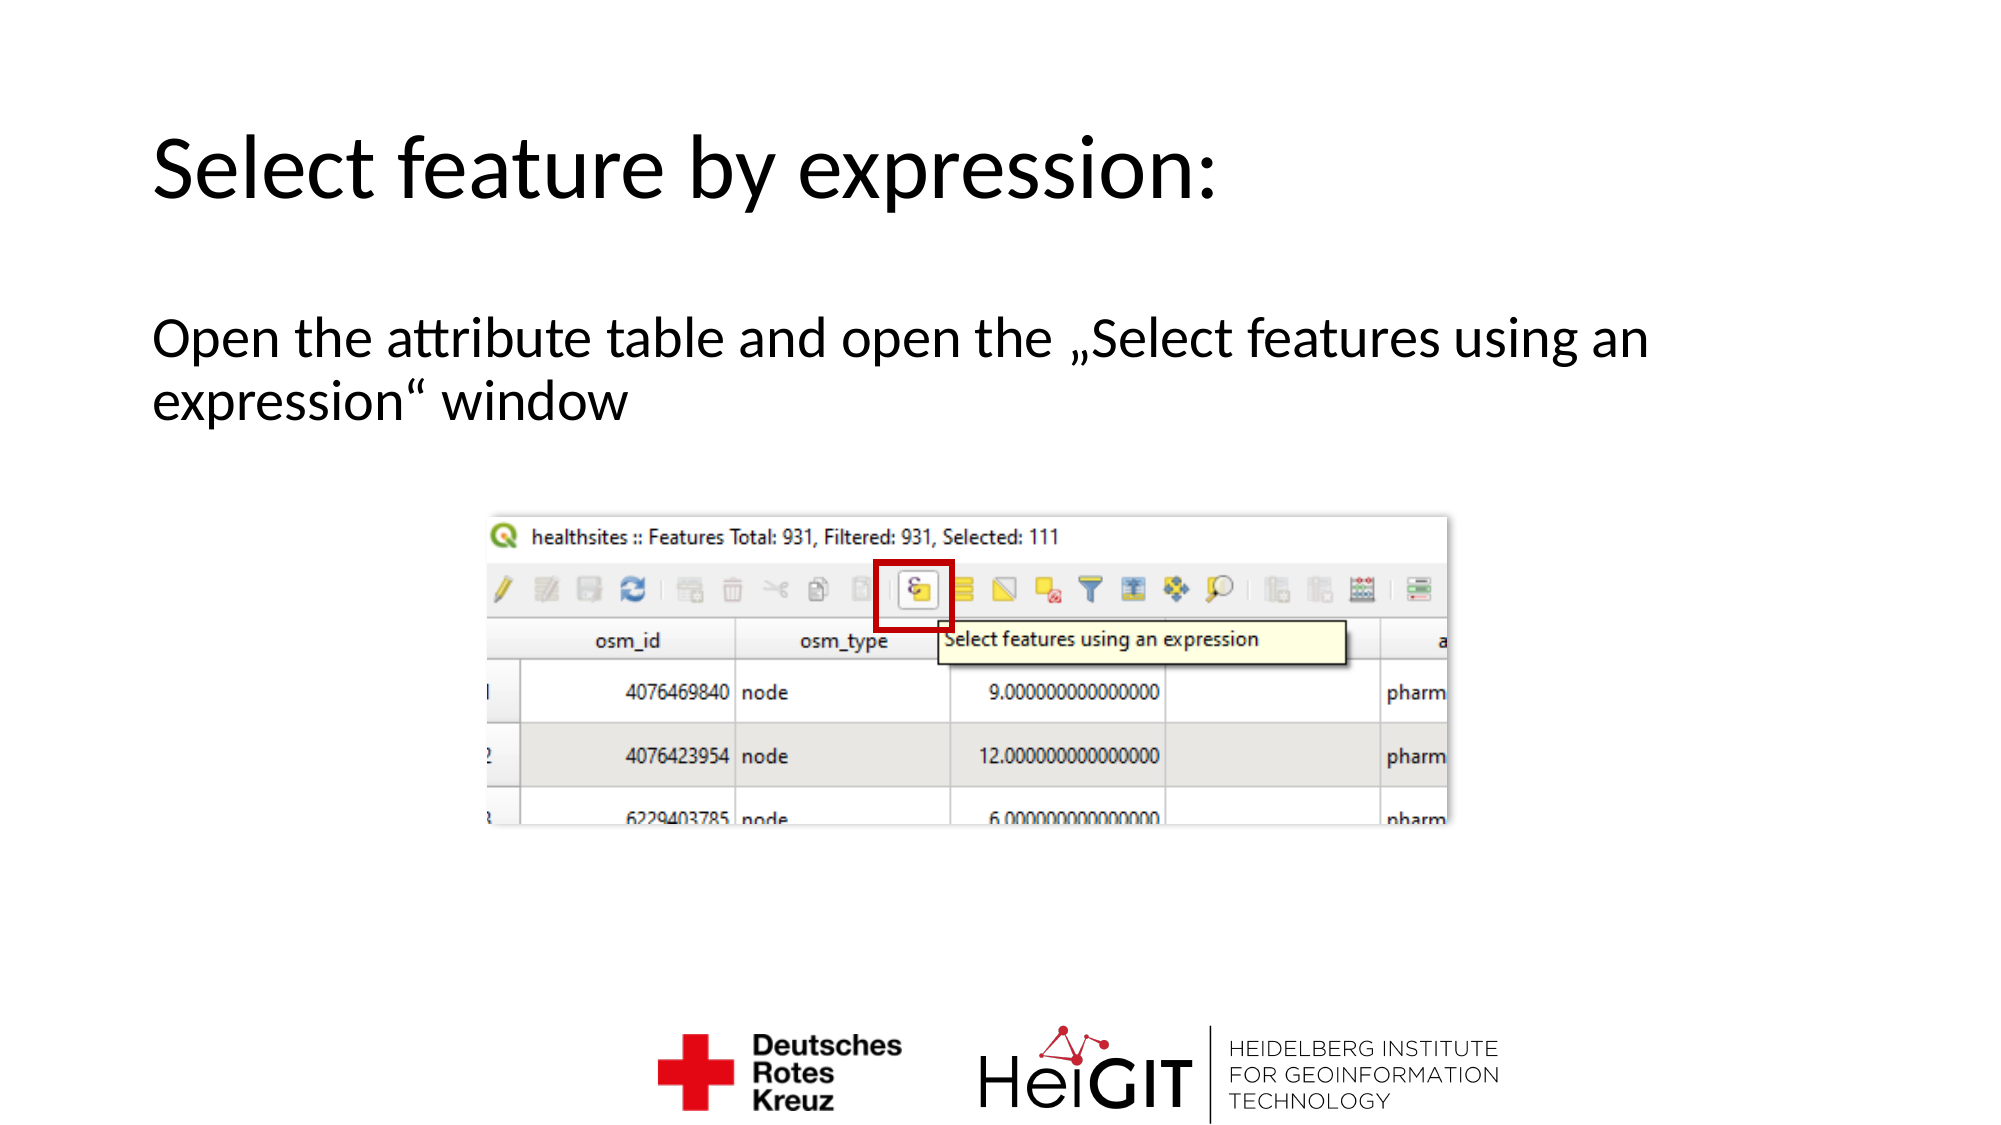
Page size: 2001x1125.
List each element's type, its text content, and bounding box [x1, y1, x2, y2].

picture [972, 1017, 1506, 1125]
picture [657, 1034, 902, 1111]
list Open the attribute table and open the „Select features using an expression“ window [137, 299, 1863, 1014]
picture [486, 517, 1447, 824]
title Select feature by expression: [137, 59, 1863, 278]
